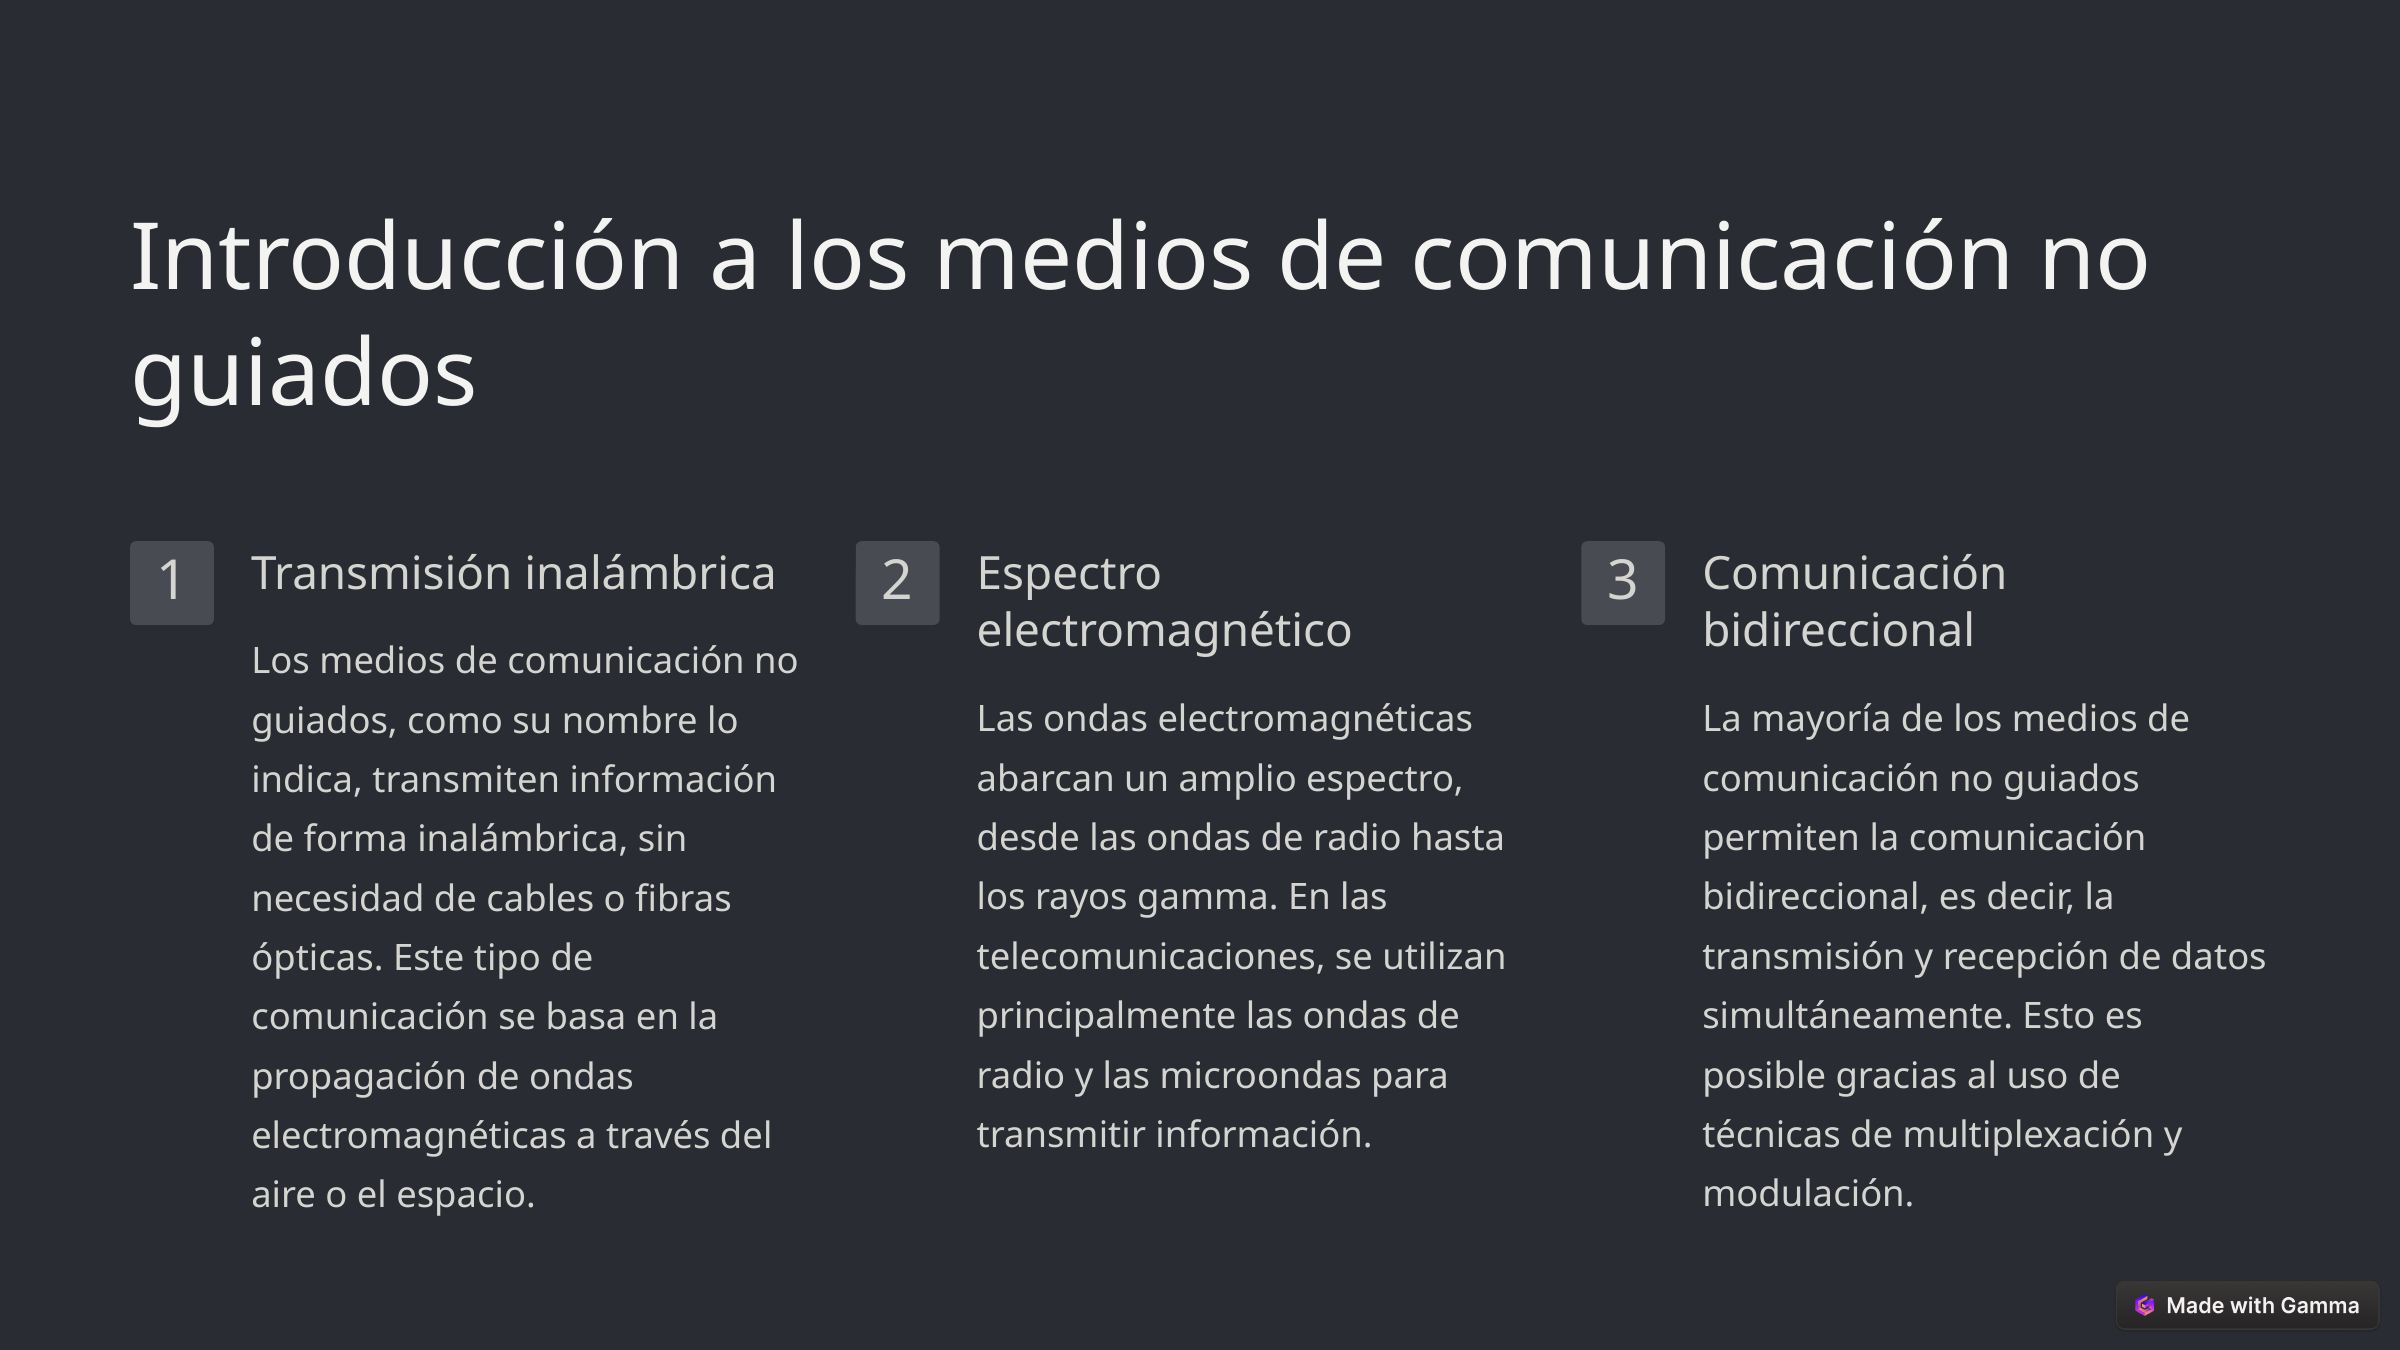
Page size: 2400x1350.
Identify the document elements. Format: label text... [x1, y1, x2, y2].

text_box 2 [880, 555, 915, 611]
text_box [855, 541, 940, 625]
text_box Las ondas electromagnéticas abarcan un amplio espectro, desde las ondas de radio hasta los rayos gamma. En las telecomunicaciones, se utilizan principalmente las ondas de radio y las microondas para transmitir información. [976, 679, 1545, 1157]
text_box [1581, 541, 1666, 625]
text_box Transmisión inalámbrica [251, 541, 773, 600]
text_box Introducción a los medios de comunicación no guiados [130, 192, 2270, 425]
text_box Los medios de comunicación no guiados, como su nombre lo indica, transmiten información de forma inalámbrica, sin necesidad de cables o fibras ópticas. Este tipo de comunicación se basa en la propagación de ondas electromagnéticas a través del aire o el espacio. [251, 621, 819, 1158]
picture [2106, 1271, 2389, 1339]
text_box Comunicación bidireccional [1702, 541, 2270, 658]
text_box 3 [1606, 555, 1640, 611]
text_box [130, 541, 214, 625]
text_box Espectro electromagnético [976, 541, 1545, 658]
text_box La mayoría de los medios de comunicación no guiados permiten la comunicación bidireccional, es decir, la transmisión y recepción de datos simultáneamente. Esto es posible gracias al uso de técnicas de multiplexación y modulación. [1702, 679, 2270, 1157]
text_box 1 [155, 555, 189, 611]
